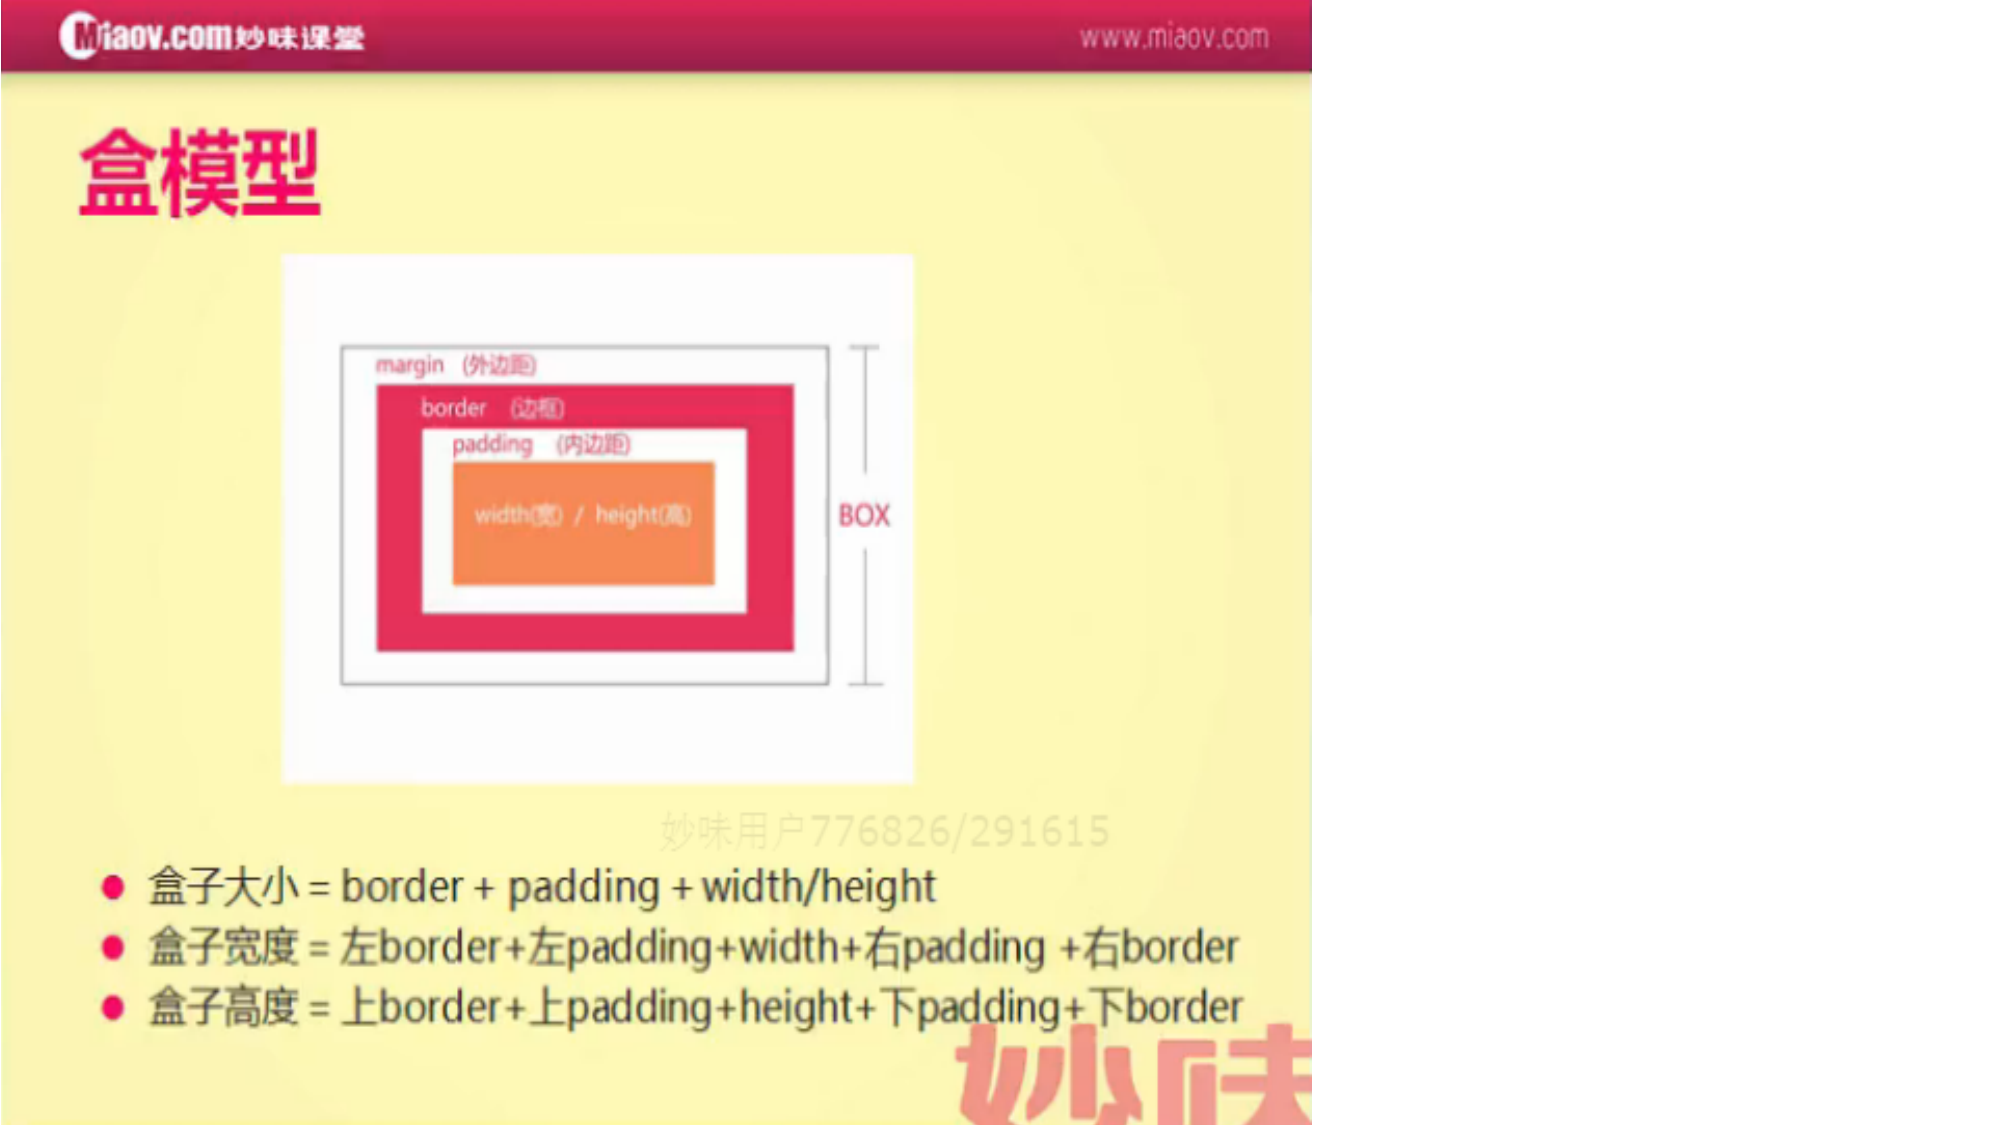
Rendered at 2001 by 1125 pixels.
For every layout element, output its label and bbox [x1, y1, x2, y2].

list [1, 0, 1312, 1125]
